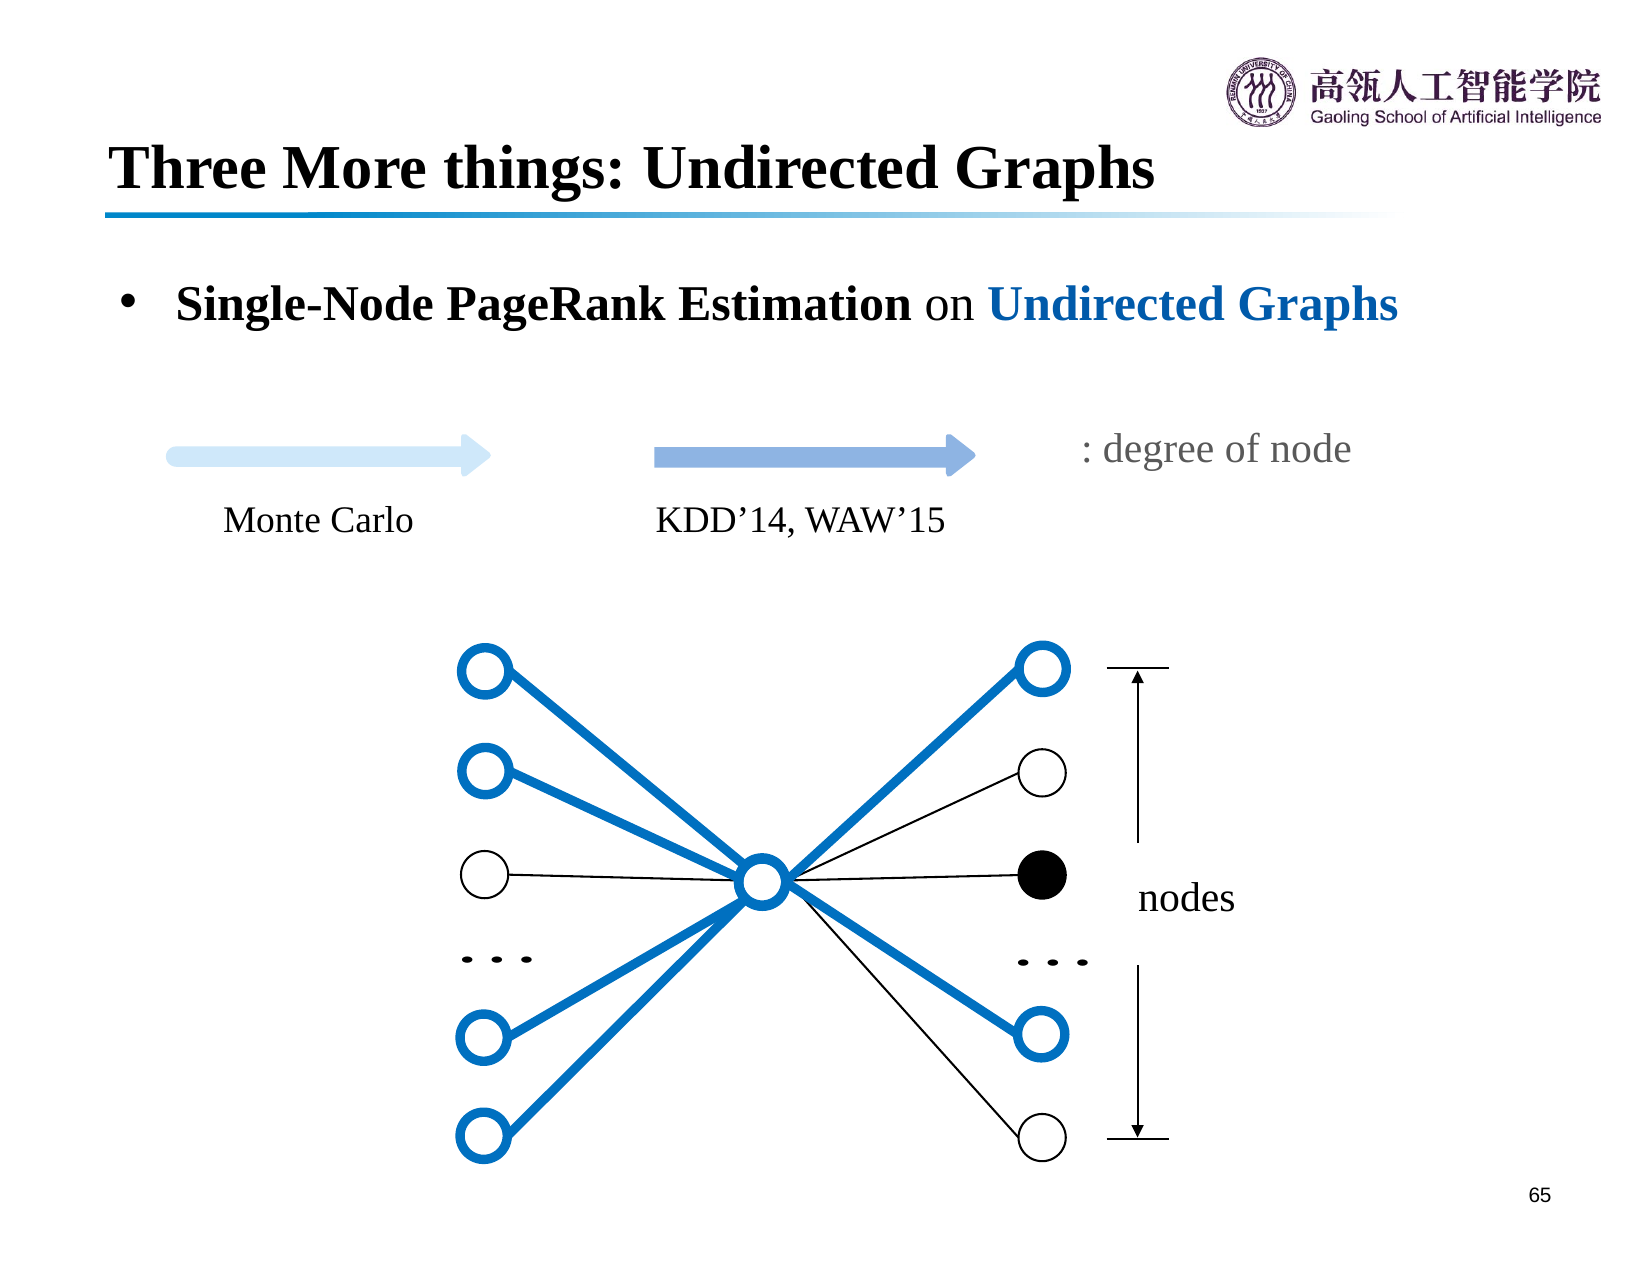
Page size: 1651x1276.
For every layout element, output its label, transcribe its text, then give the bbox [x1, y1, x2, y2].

text_box Three More things: Undirected Graphs [92, 117, 1569, 211]
text_box [737, 856, 780, 909]
picture [1226, 57, 1601, 127]
text_box Monte Carlo [145, 487, 492, 548]
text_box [785, 882, 1018, 1035]
text_box [461, 434, 491, 477]
text_box [457, 1011, 501, 1064]
text_box [458, 848, 506, 901]
text_box [1022, 1008, 1067, 1060]
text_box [507, 670, 746, 867]
text_box [945, 434, 976, 477]
text_box [459, 645, 511, 698]
text_box [163, 444, 461, 469]
text_box [461, 1009, 500, 1023]
text_box [459, 745, 501, 797]
text_box [1017, 1111, 1068, 1164]
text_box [507, 1044, 746, 1137]
text_box [1017, 643, 1069, 695]
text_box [508, 875, 742, 880]
text_box [102, 211, 1406, 221]
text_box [787, 1040, 1019, 1138]
text_box KDD’14, WAW’15 [627, 487, 974, 548]
text_box [1024, 747, 1068, 799]
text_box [507, 899, 746, 1038]
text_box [785, 668, 1020, 882]
text_box [652, 445, 945, 470]
text_box [1023, 849, 1068, 901]
text_box Single-Node PageRank Estimation on Undirected Graphs [104, 262, 1454, 338]
text_box [457, 1110, 508, 1162]
